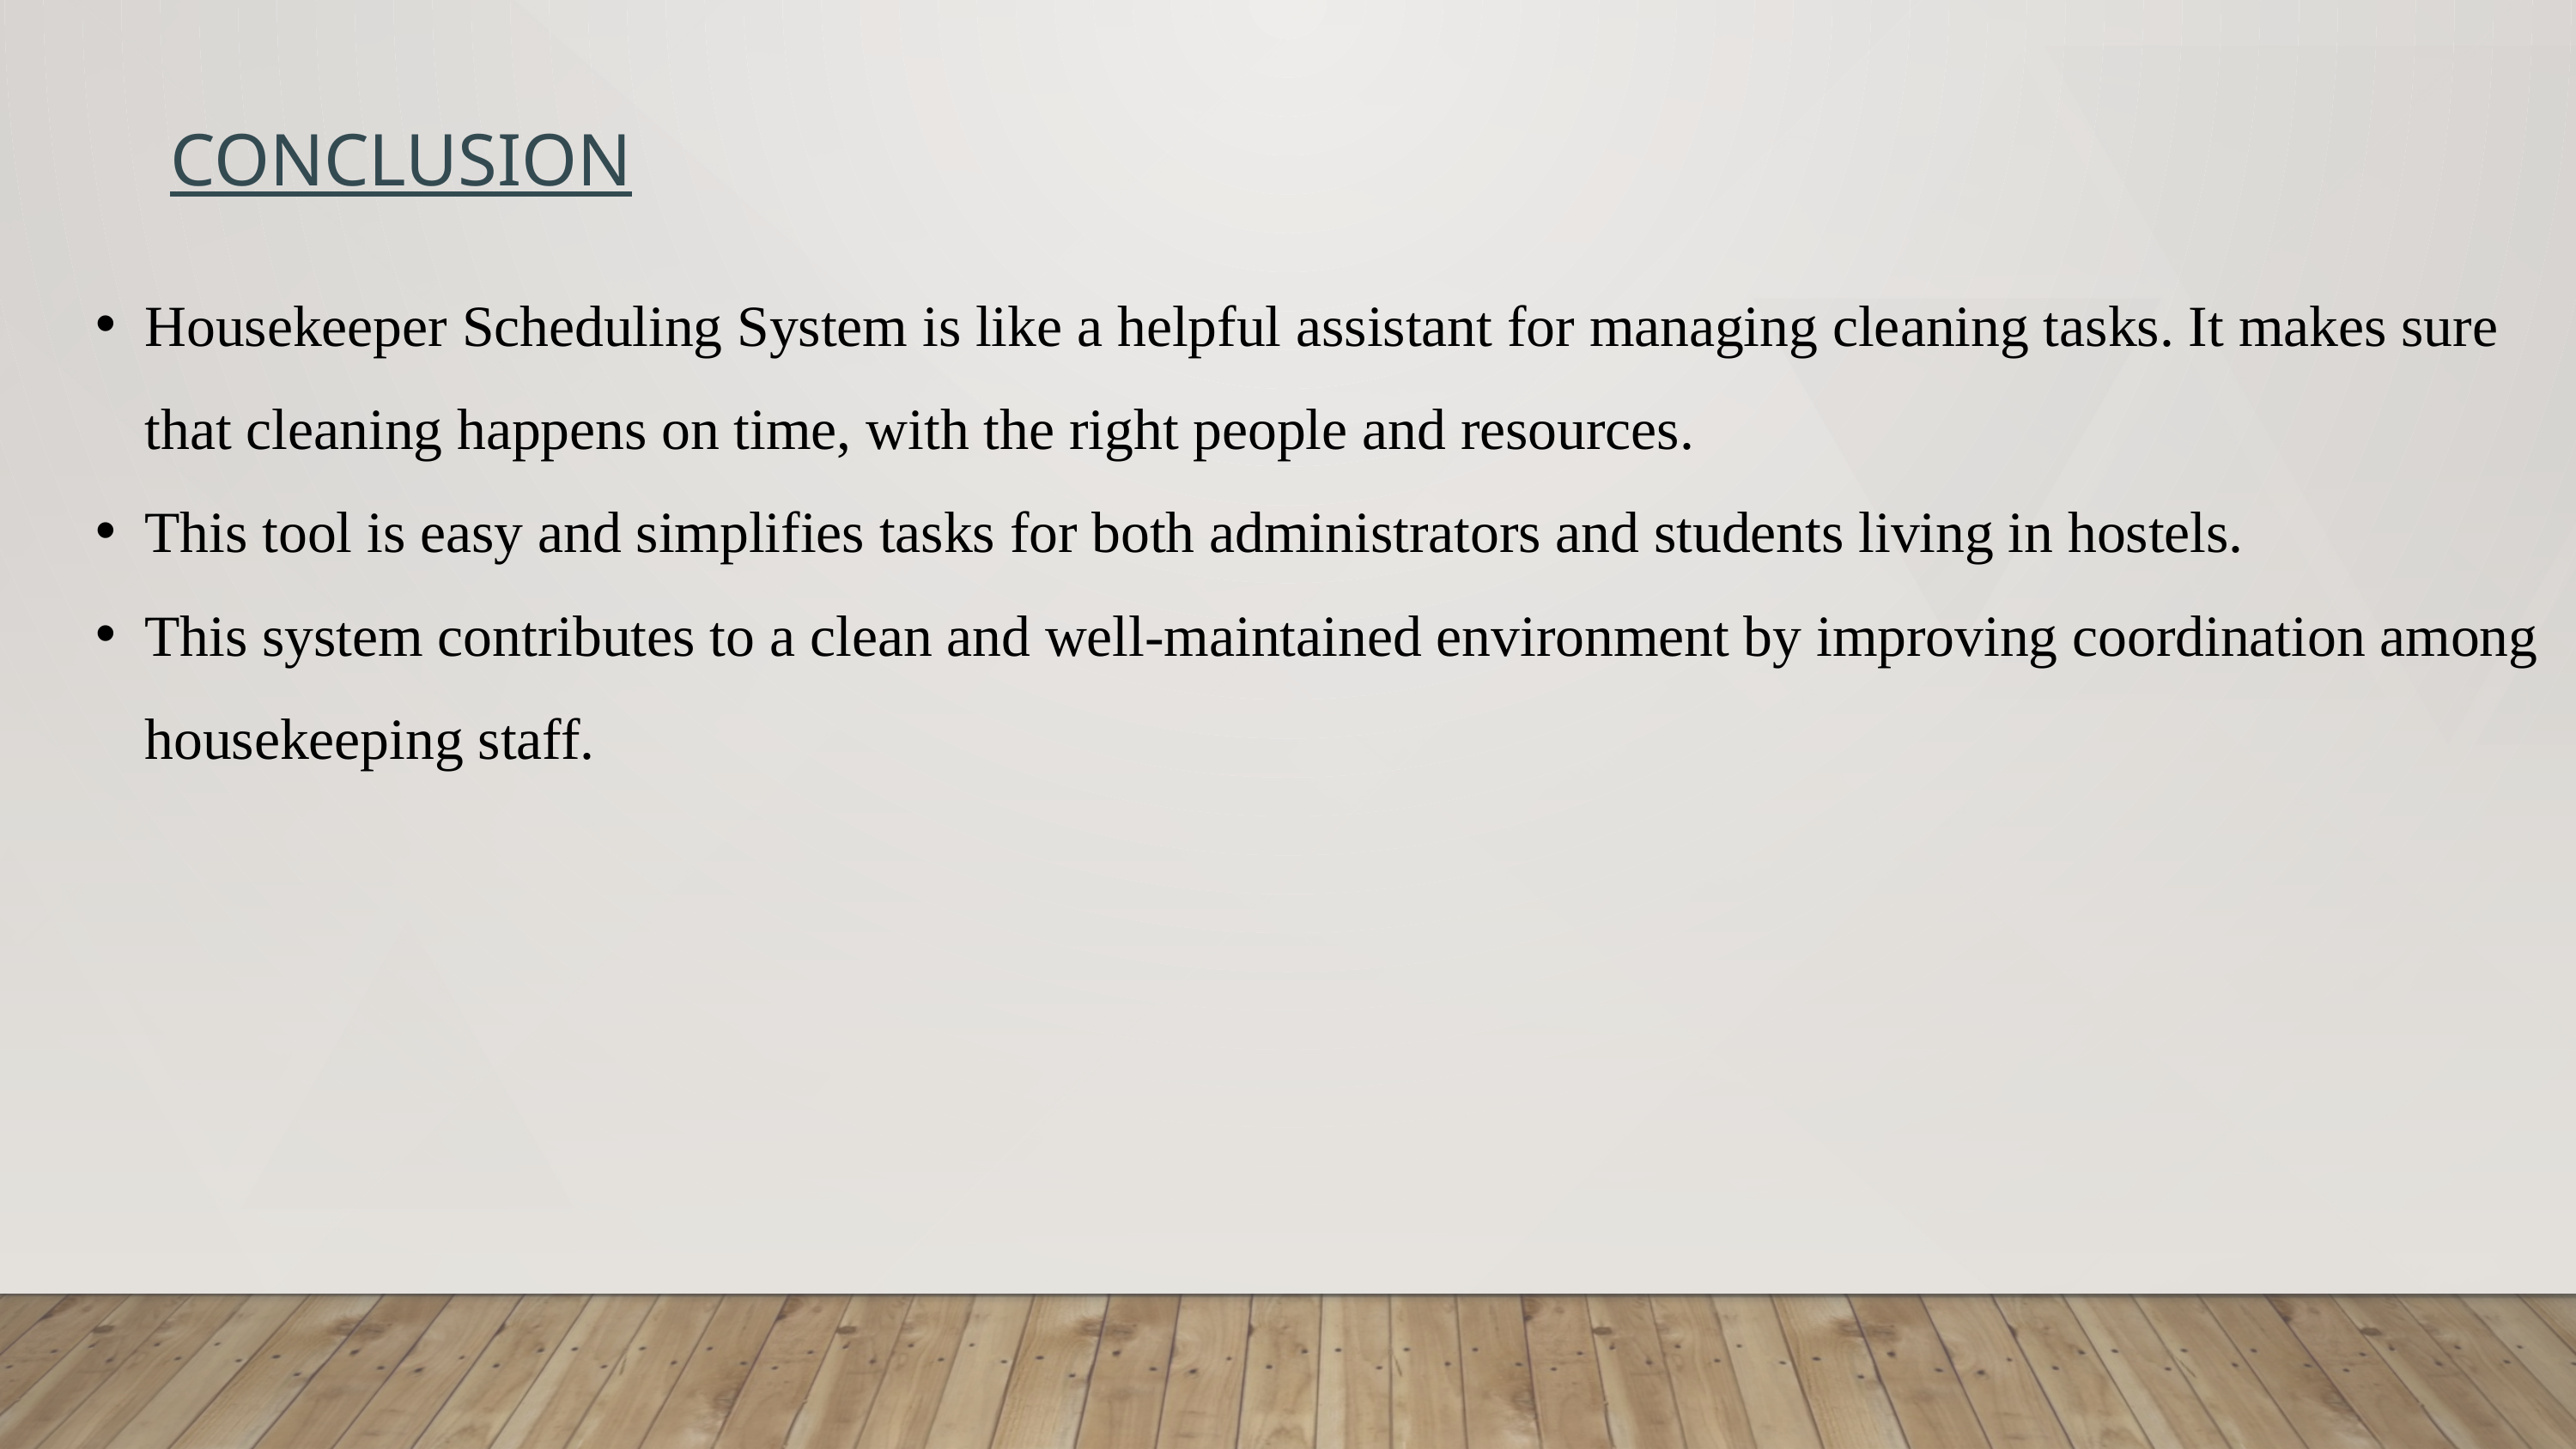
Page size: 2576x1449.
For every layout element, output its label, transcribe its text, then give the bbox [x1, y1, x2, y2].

text_box Housekeeper Scheduling System is like a helpful assistant for managing cleaning tasks. It makes sure that cleaning happens on time, with the right people and resources. This tool is easy and simplifies tasks for both administrators and students living in hostels. This system contributes to a clean and well-maintained environment by improving coordination among housekeeping staff. [46, 254, 2576, 772]
text_box CONCLUSION [92, 80, 711, 201]
text_box [0, 0, 2576, 1449]
